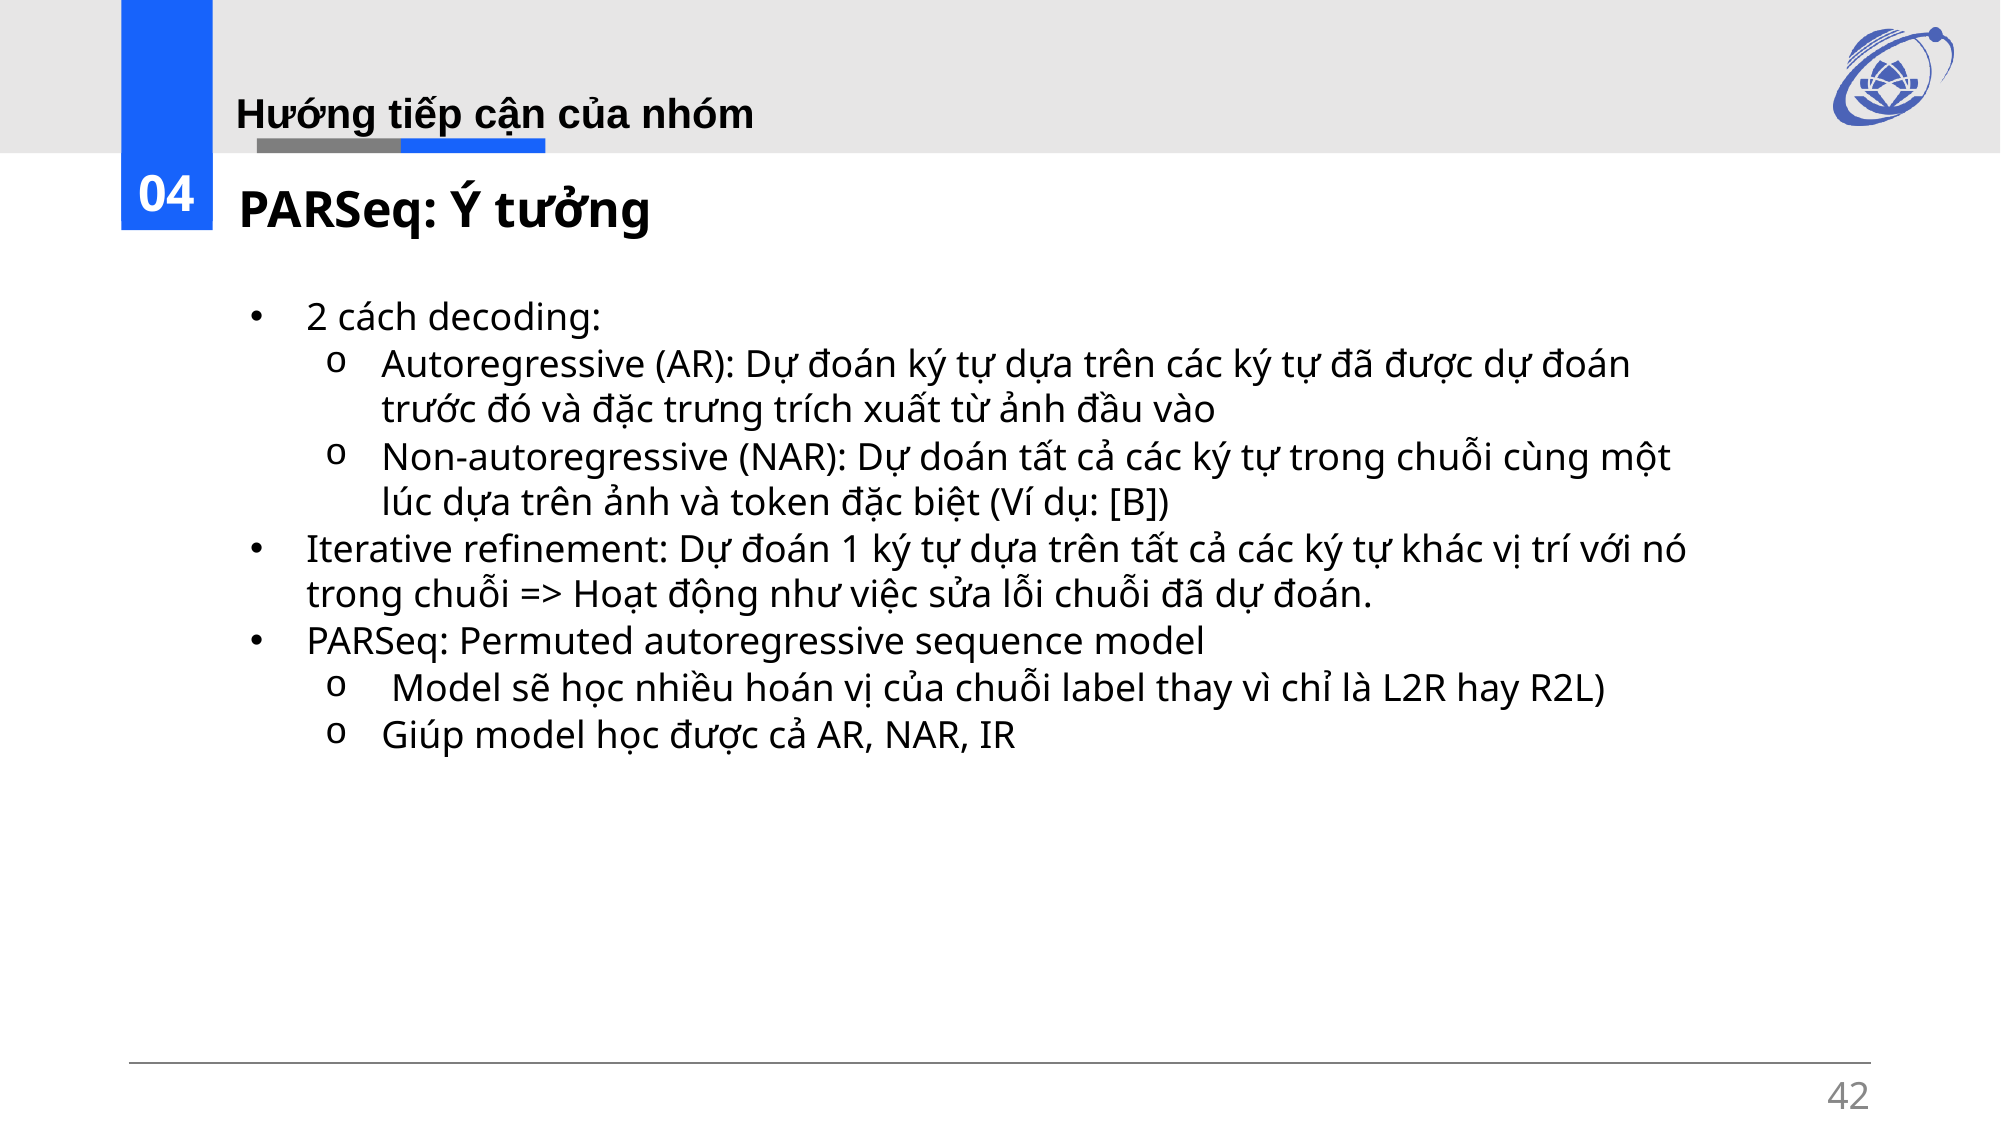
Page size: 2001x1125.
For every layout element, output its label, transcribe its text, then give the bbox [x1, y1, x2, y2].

text_box 2 cách decoding: Autoregressive (AR): Dự đoán ký tự dựa trên các ký tự đã được dự đoán trước đó và đặc trưng trích xuất từ ảnh đầu vào Non-autoregressive (NAR): Dự doán tất cả các ký tự trong chuỗi cùng một lúc dựa trên ảnh và token đặc biệt (Ví dụ: [B]) Iterative refinement: Dự đoán 1 ký tự dựa trên tất cả các ký tự khác vị trí với nó trong chuỗi => Hoạt động như việc sửa lỗi chuỗi đã dự đoán. PARSeq: Permuted autoregressive sequence model Model sẽ học nhiều hoán vị của chuỗi label thay vì chỉ là L2R hay R2L) Giúp model học được cả AR, NAR, IR [236, 242, 1700, 831]
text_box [0, 0, 2000, 231]
title PARSeq: Ý tưởng [236, 242, 751, 366]
picture [1832, 27, 1955, 126]
text_box 42 [1820, 1066, 1901, 1123]
